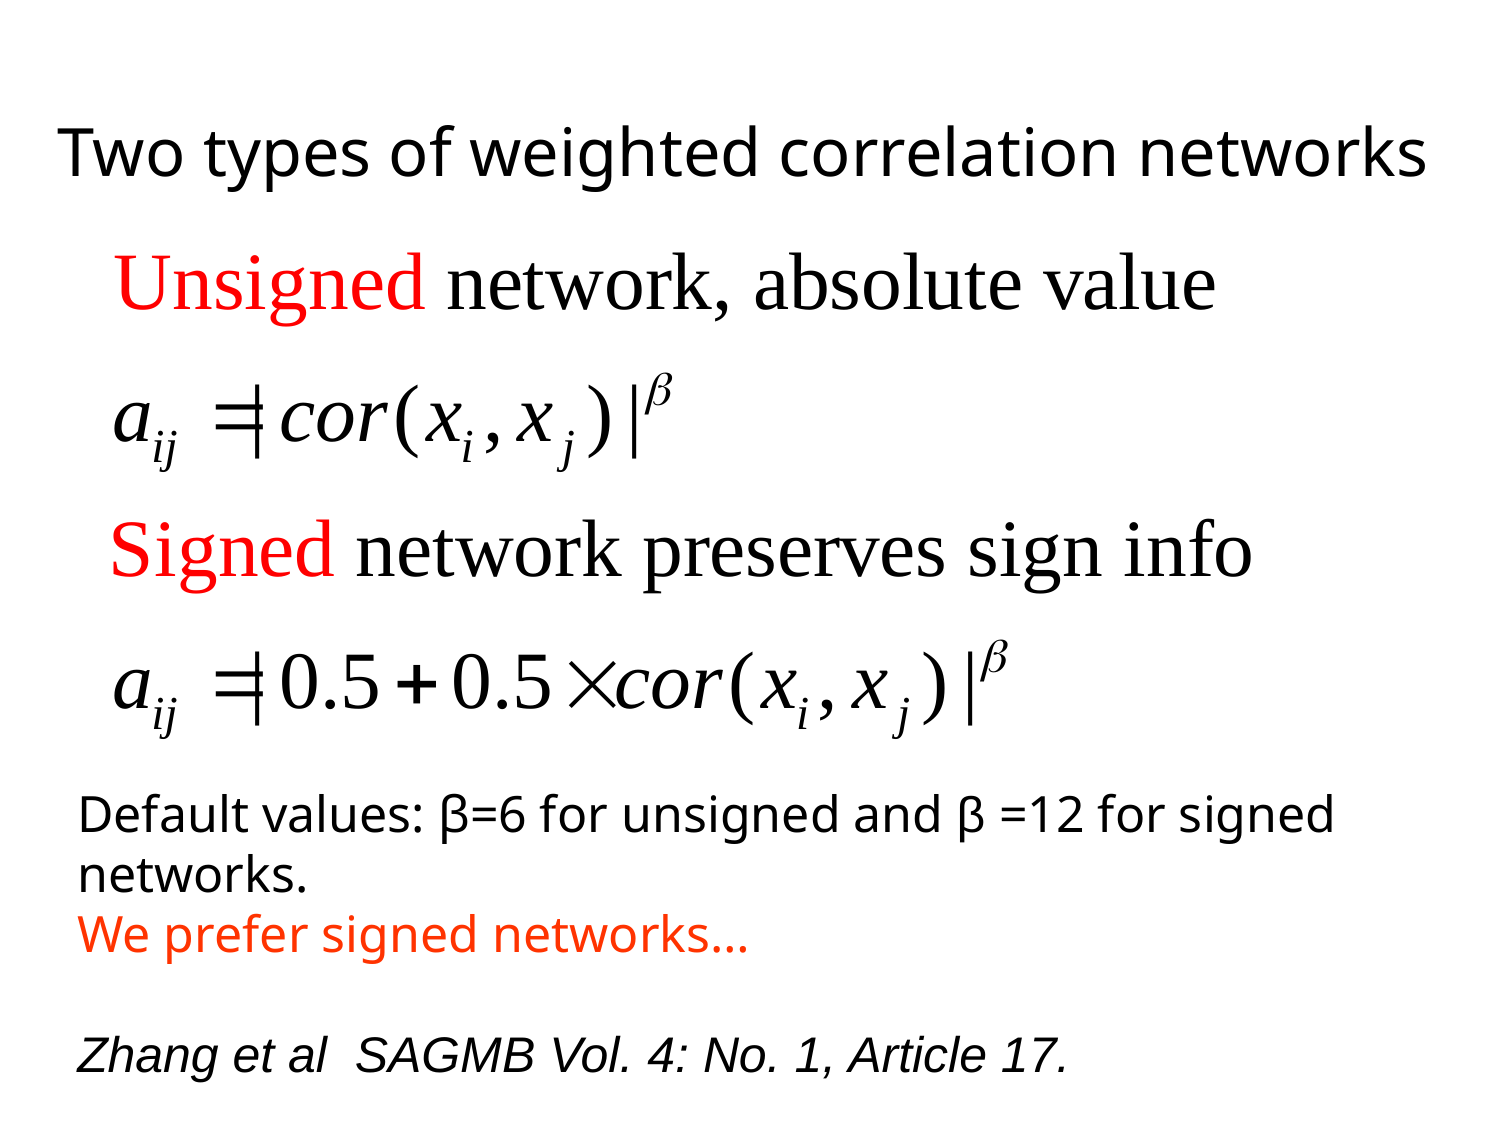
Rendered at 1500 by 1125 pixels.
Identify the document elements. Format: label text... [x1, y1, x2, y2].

title Two types of weighted correlation networks [37, 24, 1450, 275]
text_box Default values: β=6 for unsigned and β =12 for signed networks. We prefer signed networks… Zhang et al SAGMB Vol. 4: No. 1, Article 17. [62, 774, 1463, 1090]
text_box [99, 237, 1271, 755]
